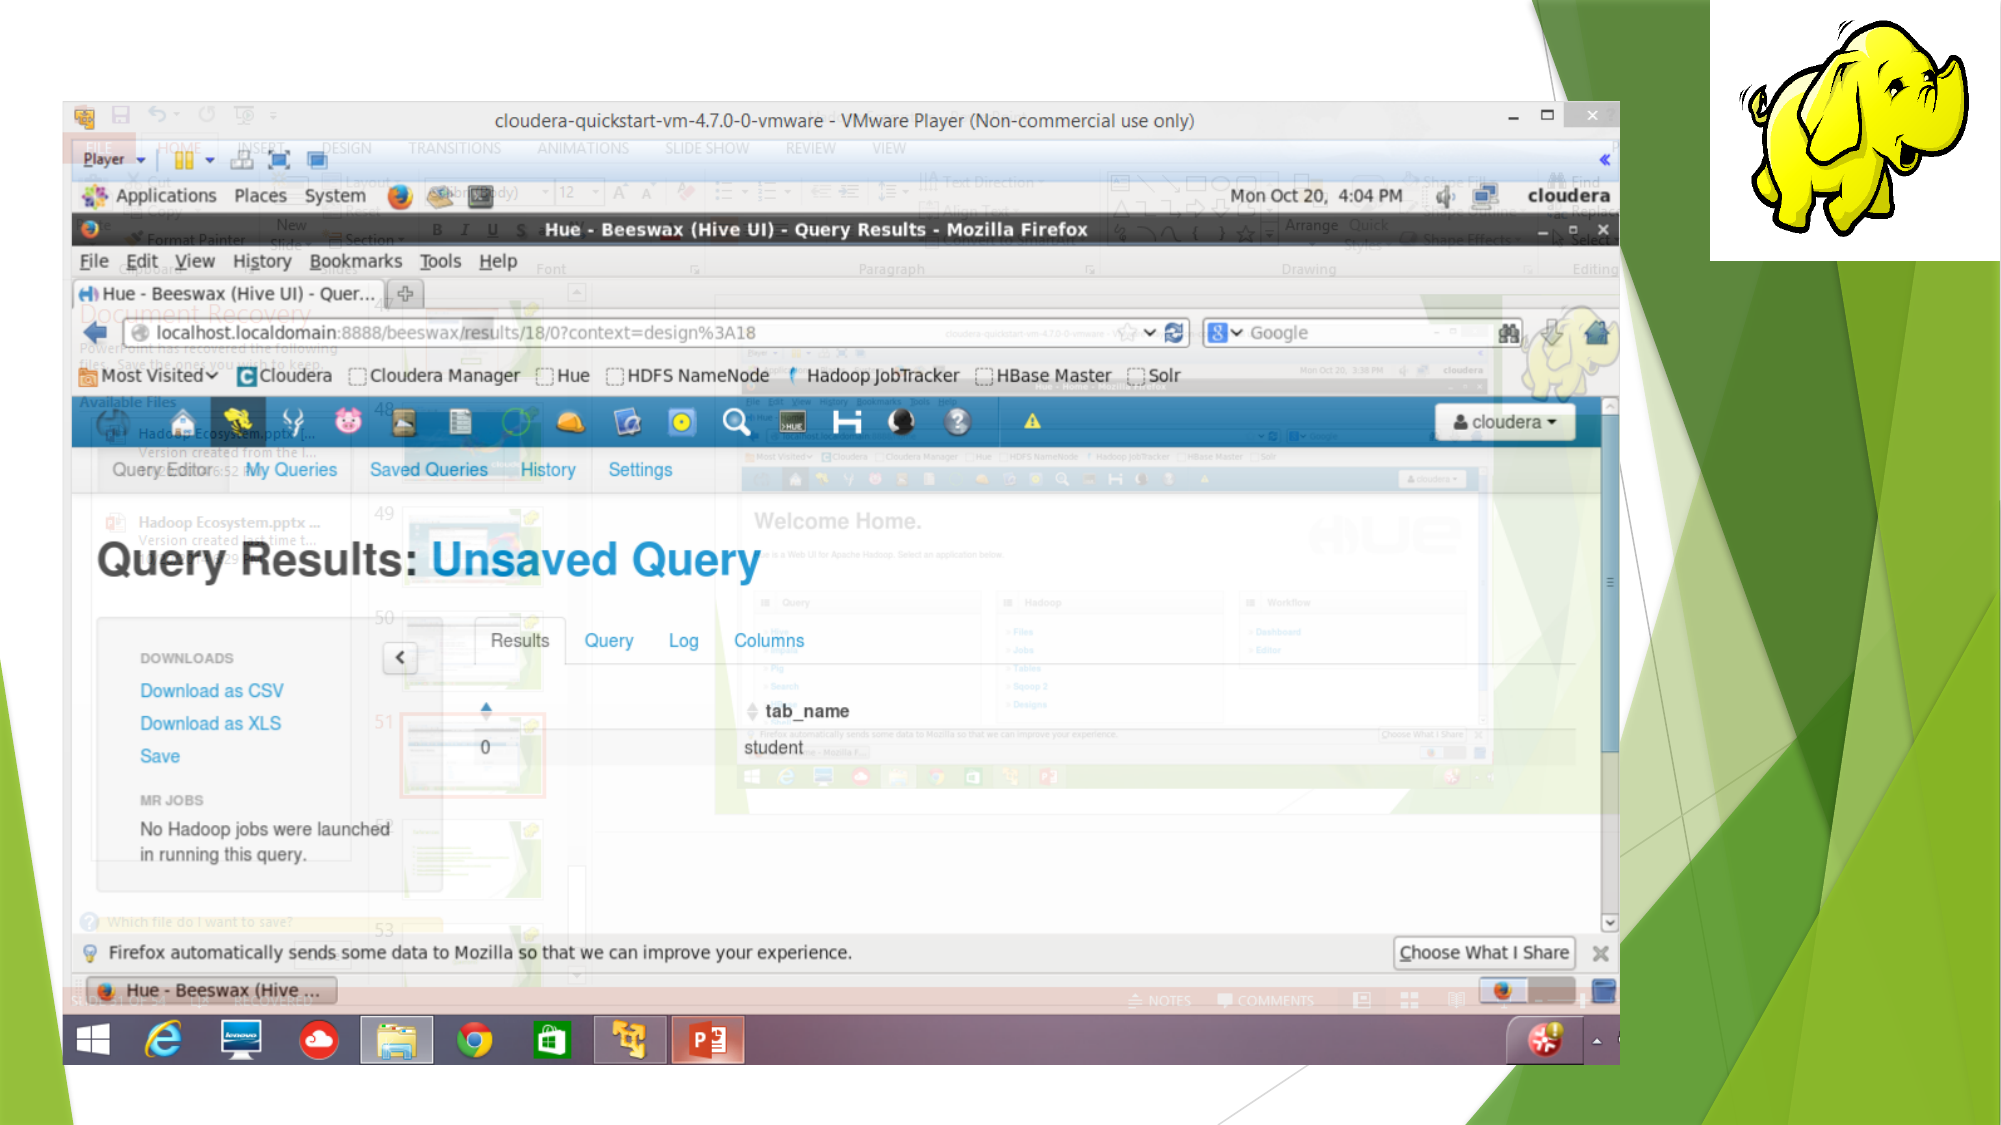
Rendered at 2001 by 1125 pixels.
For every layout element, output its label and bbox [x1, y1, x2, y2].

picture [1710, 0, 2000, 261]
picture [62, 100, 1621, 1065]
